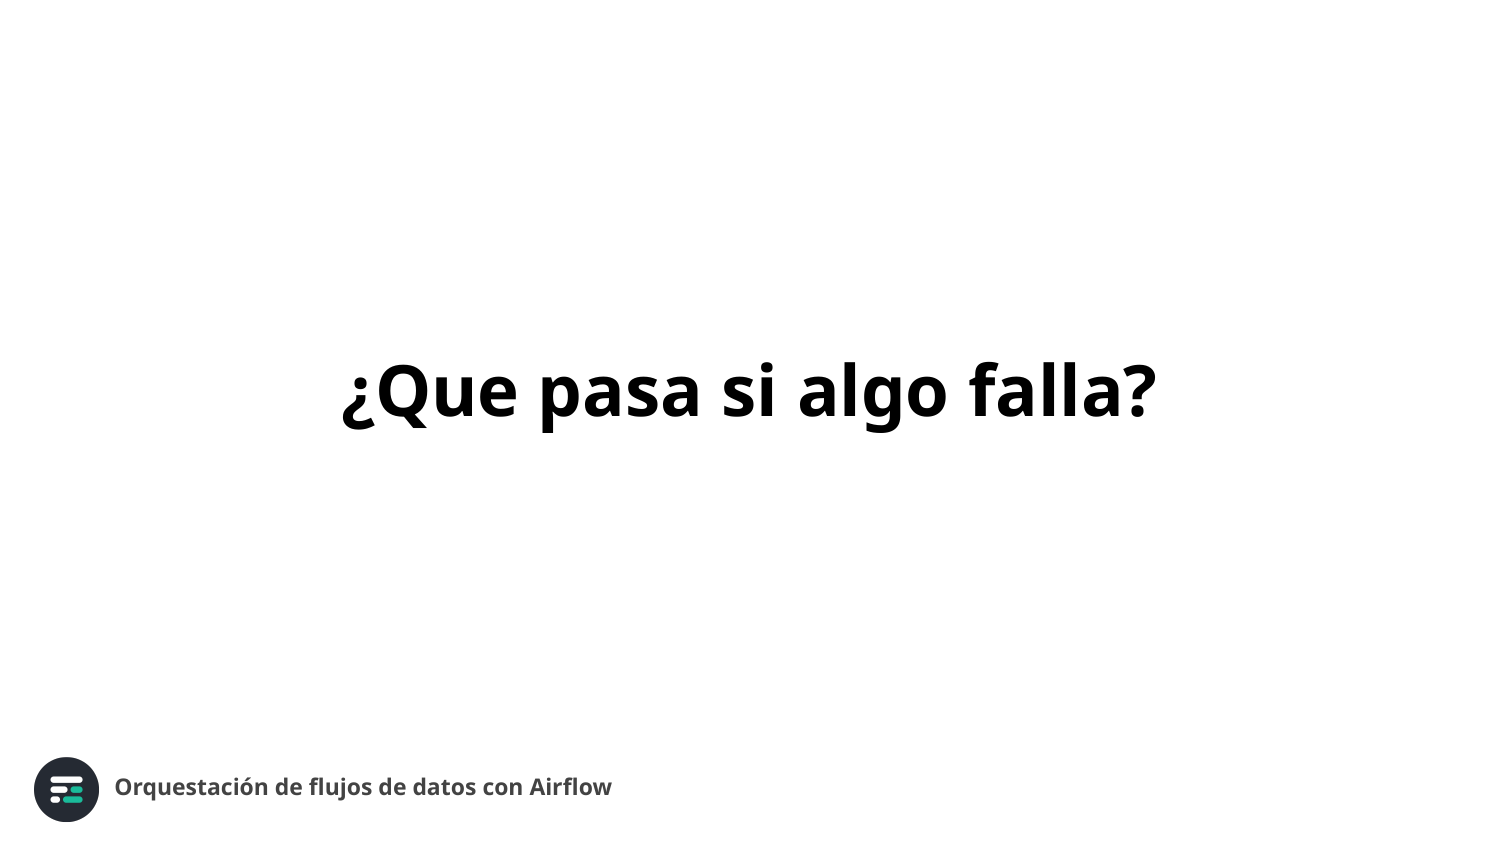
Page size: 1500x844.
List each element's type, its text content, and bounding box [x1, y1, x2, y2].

text_box ¿Que pasa si algo falla? [76, 341, 1424, 435]
text_box Orquestación de flujos de datos con Airflow [104, 759, 649, 815]
picture [33, 756, 100, 823]
